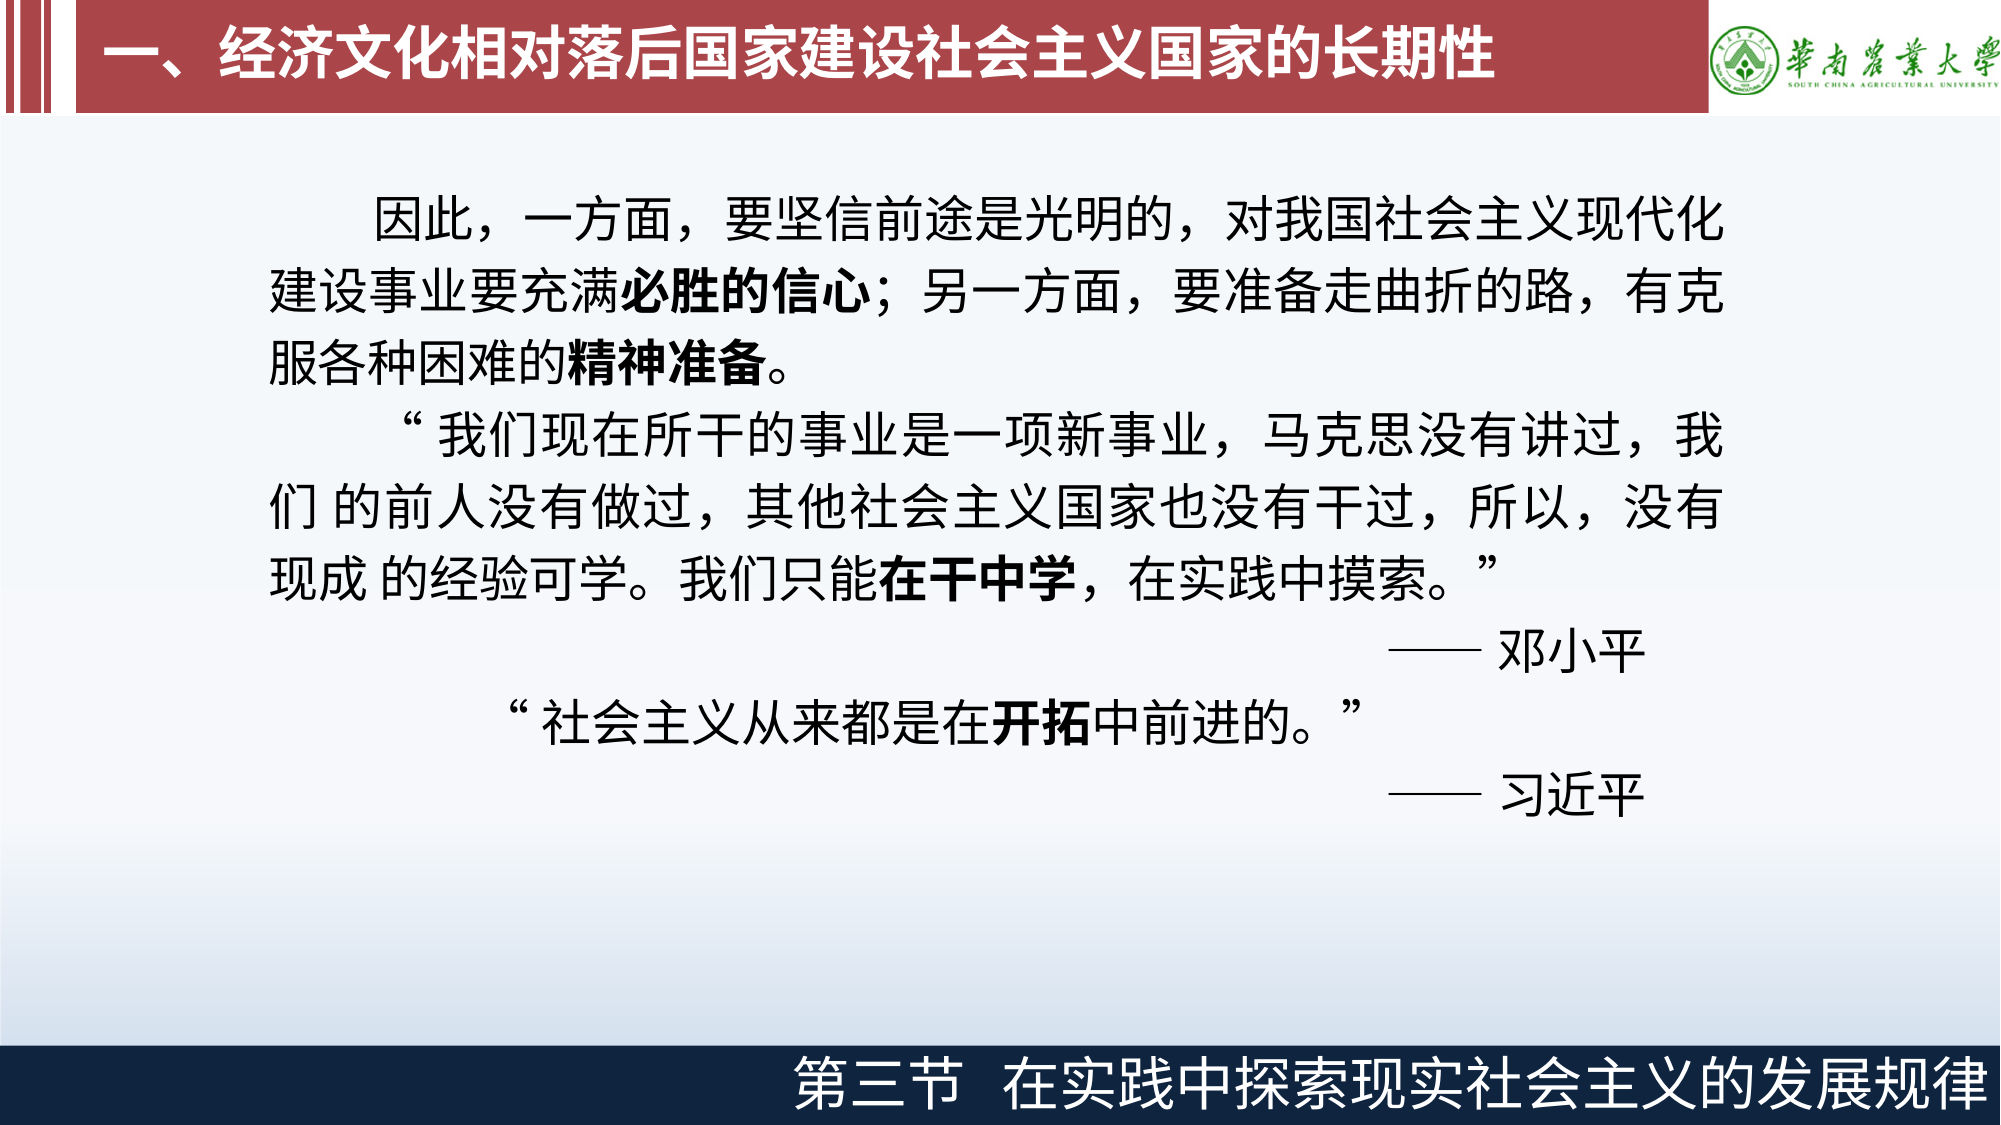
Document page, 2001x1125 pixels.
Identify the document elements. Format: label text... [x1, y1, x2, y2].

text_box 因此，一方面，要坚信前途是光明的，对我国社会主义现代化 建设事业要充满必胜的信心；另一方面，要准备走曲折的路，有克 服各种困难的精神准备。 “我们现在所干的事业是一项新事业，马克思没有讲过，我们 的前人没有做过，其他社会主义国家也没有干过，所以，没有现成 的经验可学。我们只能在干中学，在实践中摸索。” ——邓小平 “社会主义从来都是在开拓中前进的。” ——习近平 [265, 173, 1726, 824]
text_box [0, 116, 2000, 1045]
title 一、经济文化相对落后国家建设社会主义国家的长期性 [100, 14, 1563, 204]
text_box 在实践中探索现实社会主义的发展规律 [998, 1044, 1994, 1118]
text_box [0, 1045, 2000, 1125]
picture [1710, 26, 2000, 95]
text_box 第三节 [789, 1044, 969, 1118]
